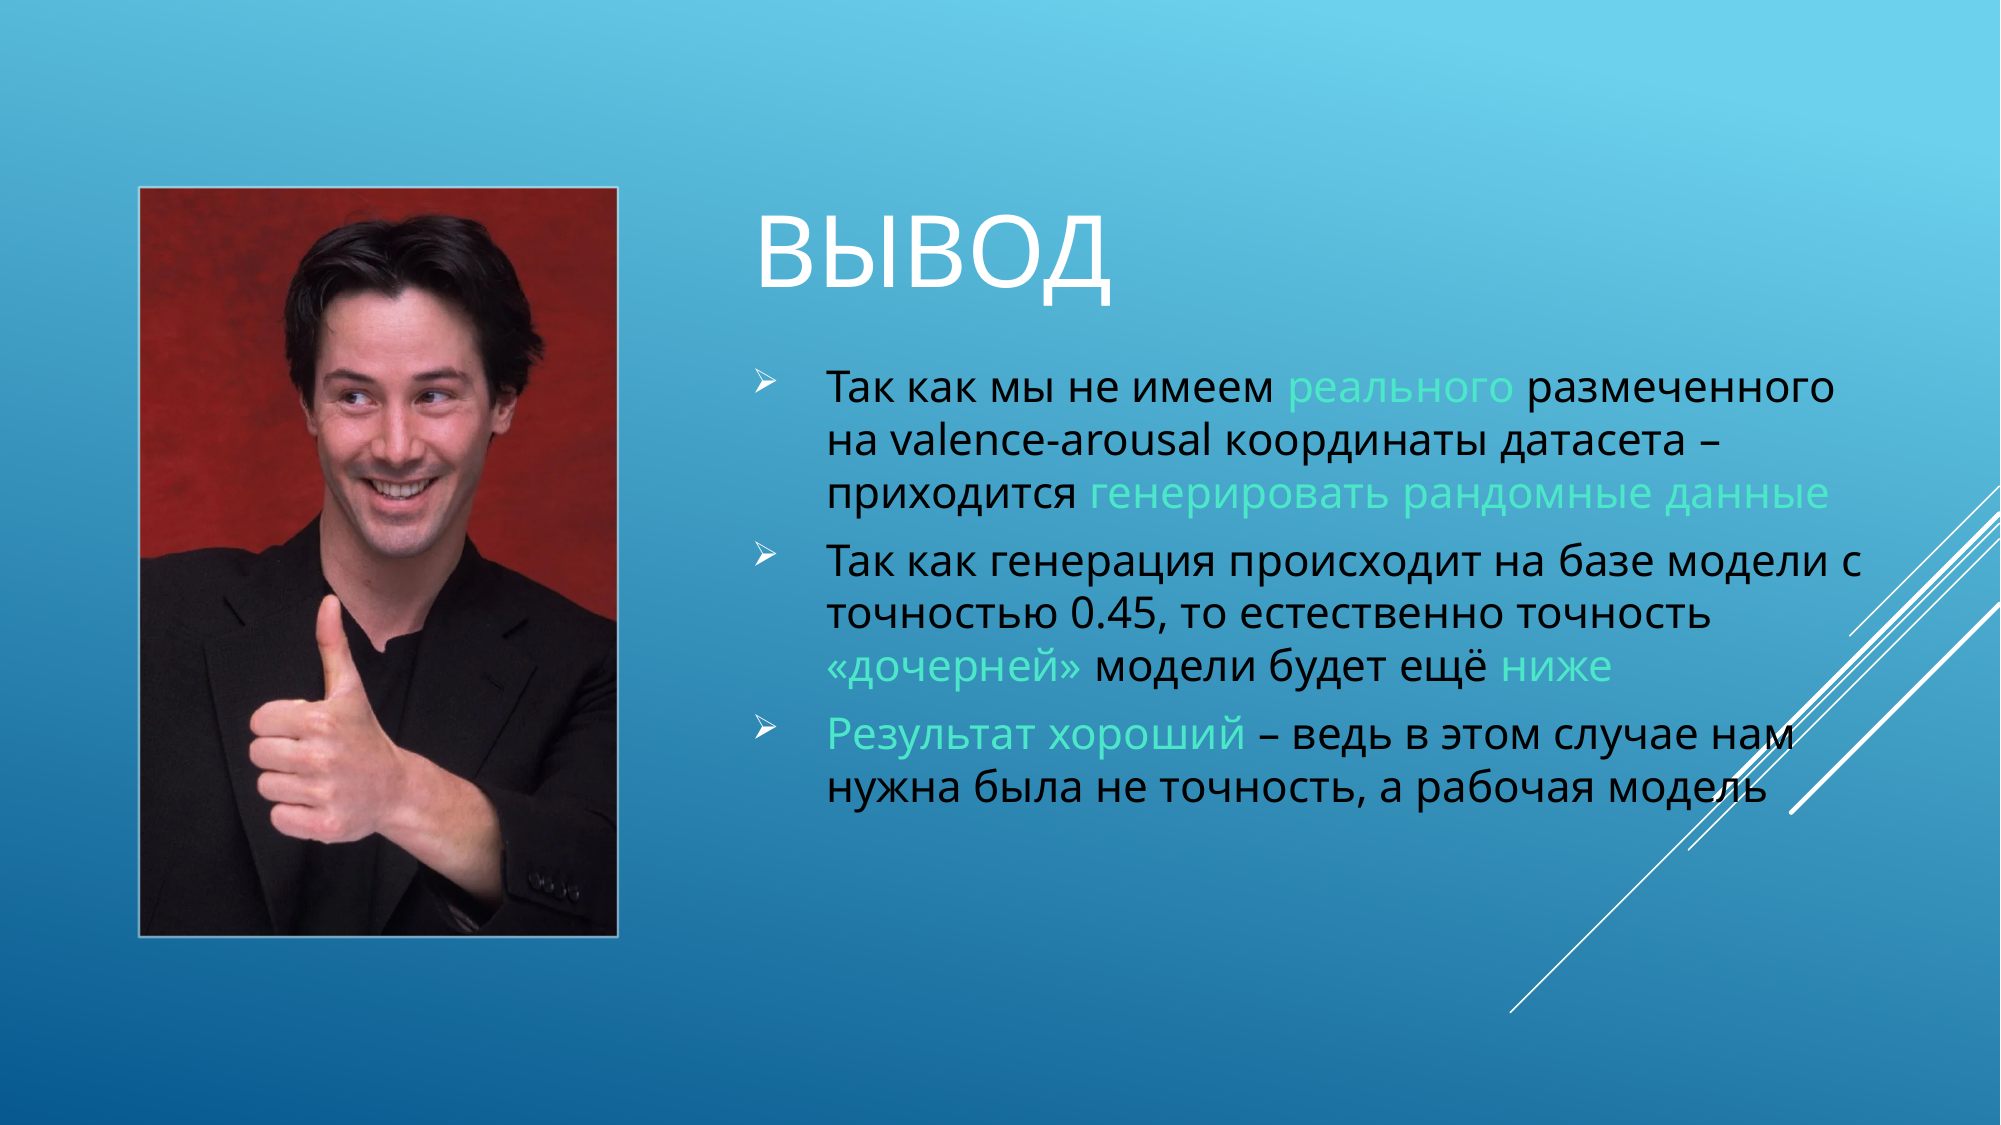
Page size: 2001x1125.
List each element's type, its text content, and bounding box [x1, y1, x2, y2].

picture [139, 188, 617, 936]
list Так как мы не имеем реального размеченного на valence-arousal координаты датасета – приходится генерировать рандомные данные Так как генерация происходит на базе модели с точностью 0.45, то естественно точность «дочерней» модели будет ещё ниже Результат хороший – ведь в этом случае нам нужна была не точность, а рабочая модель [737, 351, 1892, 899]
title Вывод [737, 127, 1880, 316]
